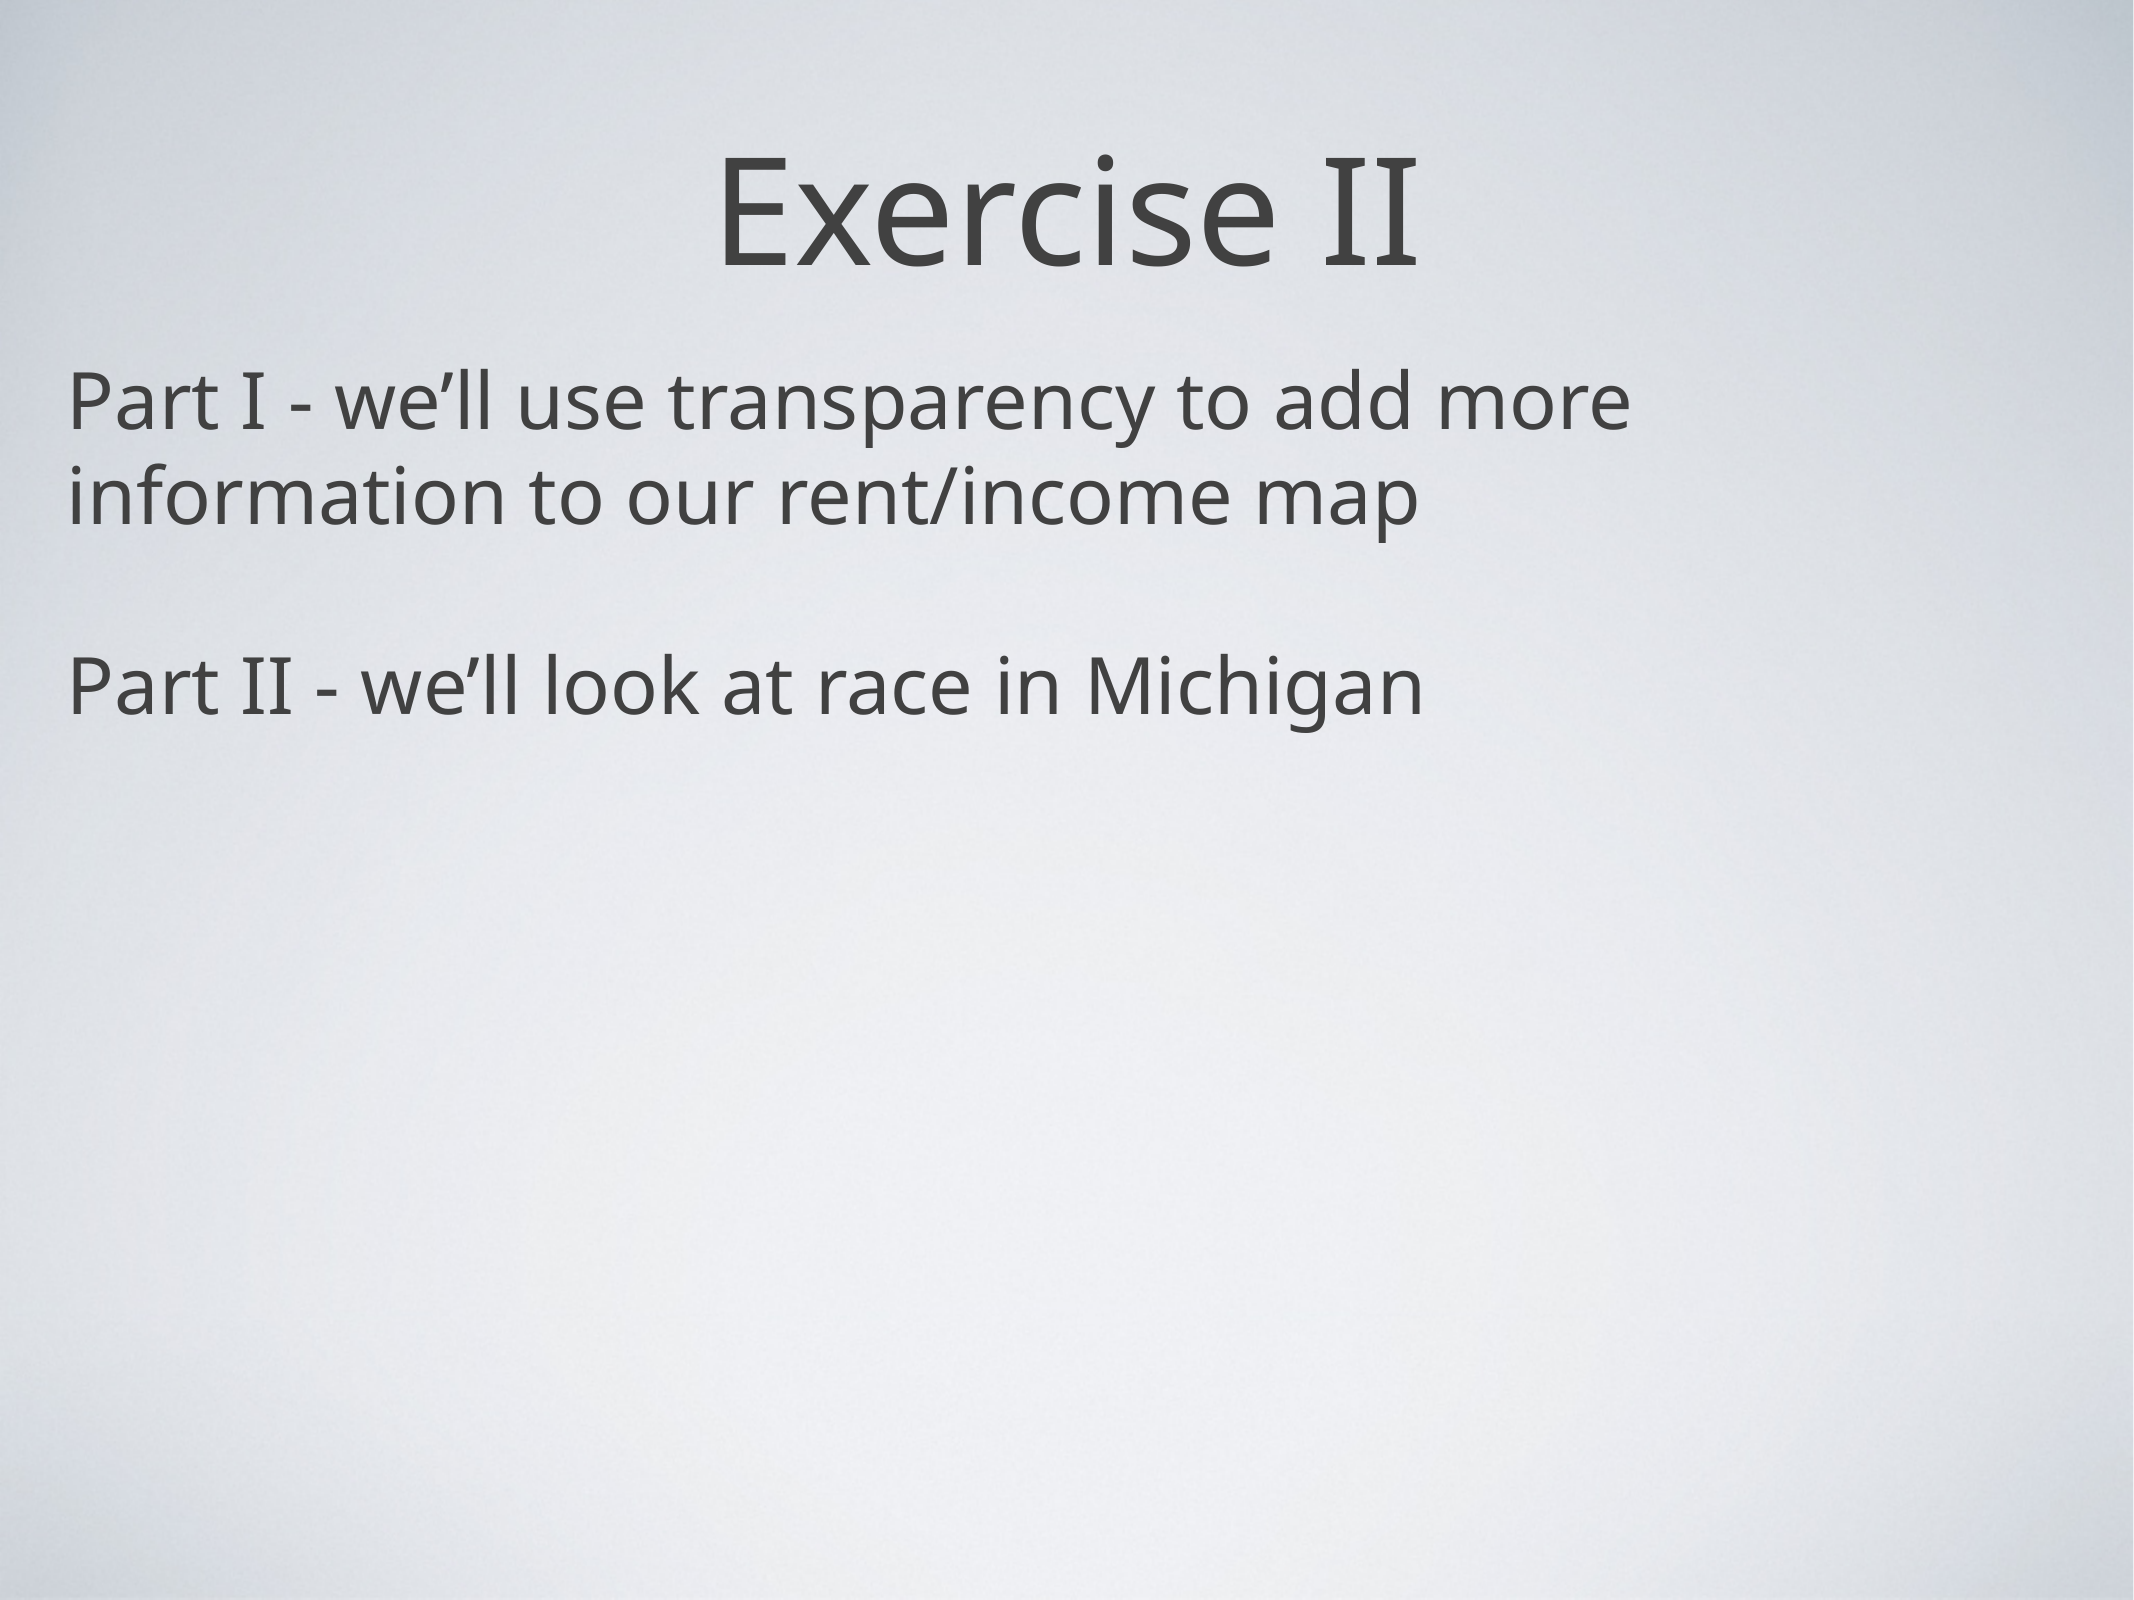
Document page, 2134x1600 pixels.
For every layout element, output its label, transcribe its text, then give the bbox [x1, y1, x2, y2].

picture [0, 0, 2134, 1600]
list Part I - we’ll use transparency to add more information to our rent/income map Part II - we’ll look at race in Michigan [57, 341, 2076, 1524]
title Exercise II [57, 97, 2076, 305]
